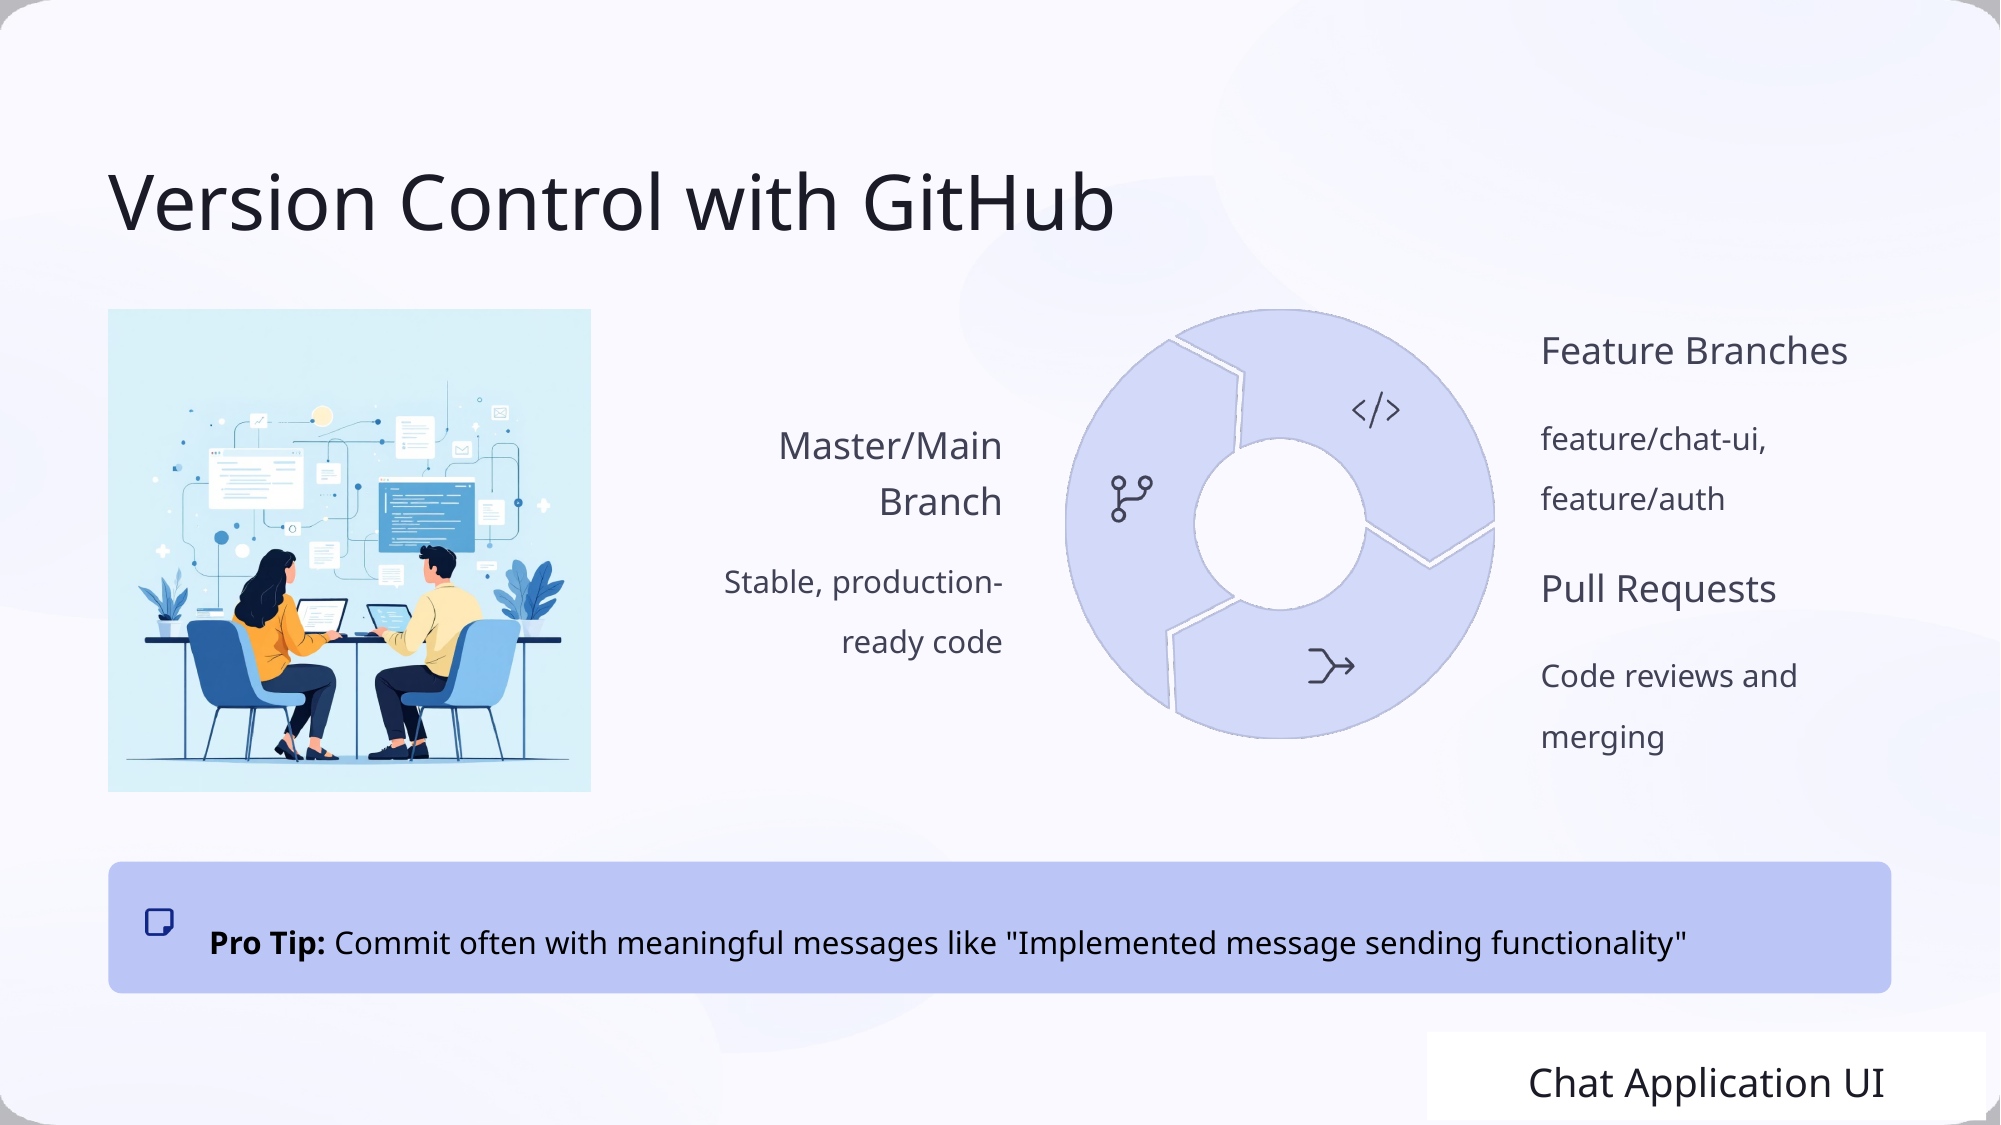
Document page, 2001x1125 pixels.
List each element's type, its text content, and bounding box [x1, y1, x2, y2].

text_box [108, 861, 1892, 994]
picture [108, 309, 591, 793]
text_box Version Control with GitHub [108, 131, 1152, 229]
text_box Code reviews and merging [1540, 633, 1893, 733]
text_box feature/chat-ui, feature/auth [1540, 395, 1893, 495]
text_box Pro Tip: Commit often with meaningful messages like "Implemented message sending functionality" [209, 900, 1861, 950]
text_box Chat Application UI [1427, 1031, 1987, 1121]
text_box Pull Requests [1540, 553, 1893, 603]
text_box Stable, production-ready code [667, 538, 1004, 638]
picture [1065, 309, 1495, 739]
picture [139, 906, 179, 938]
text_box Master/Main Branch [667, 410, 1004, 508]
text_box Feature Branches [1540, 316, 1893, 365]
picture [1987, 1059, 1991, 1116]
